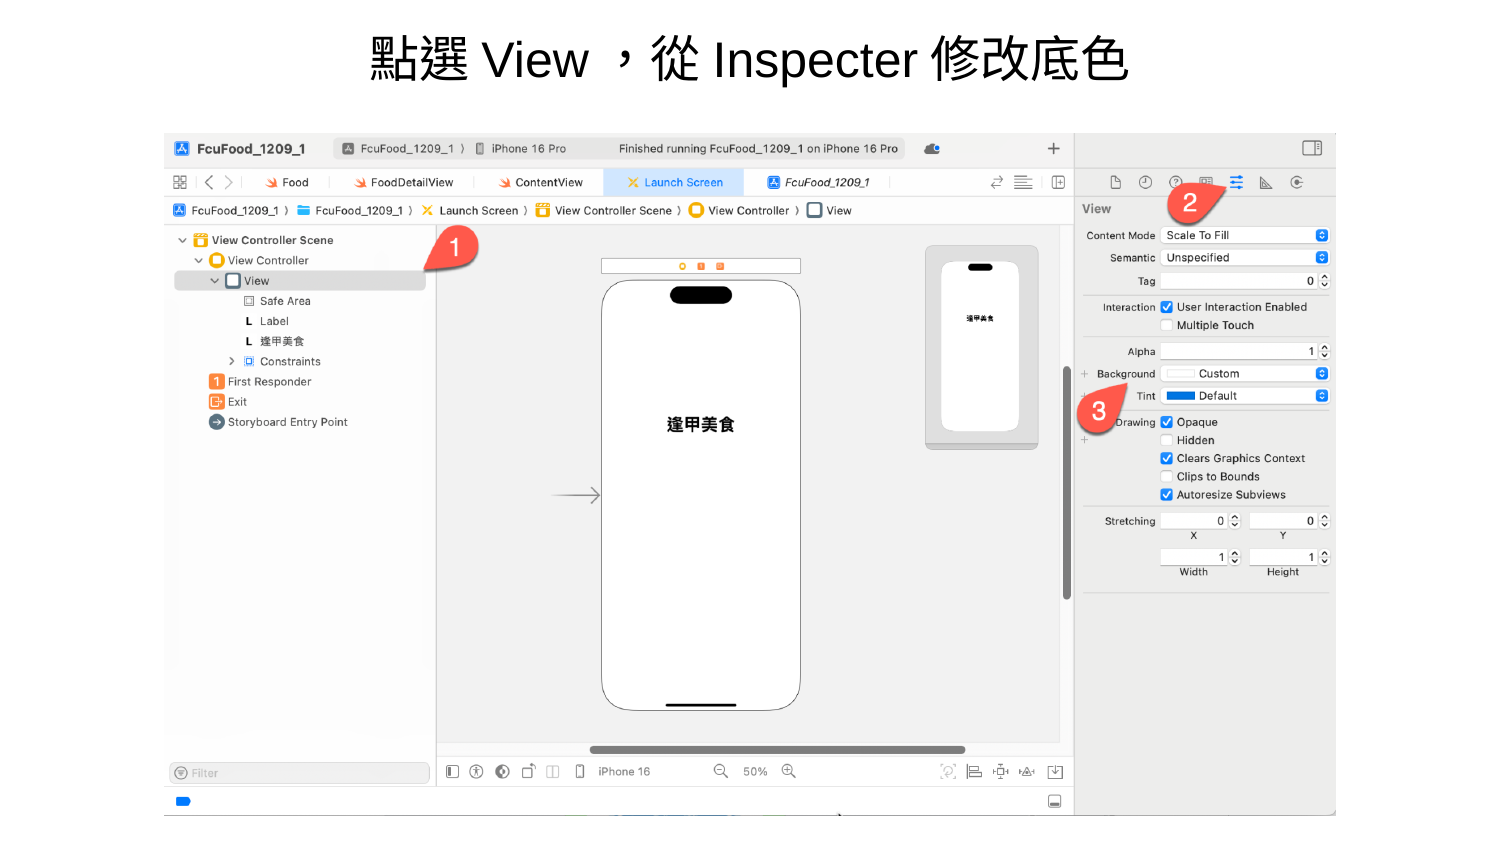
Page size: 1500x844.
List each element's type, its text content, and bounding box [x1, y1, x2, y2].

picture [164, 133, 1336, 817]
text_box 點選View，從Inspecter修改底色 [297, 12, 1203, 112]
